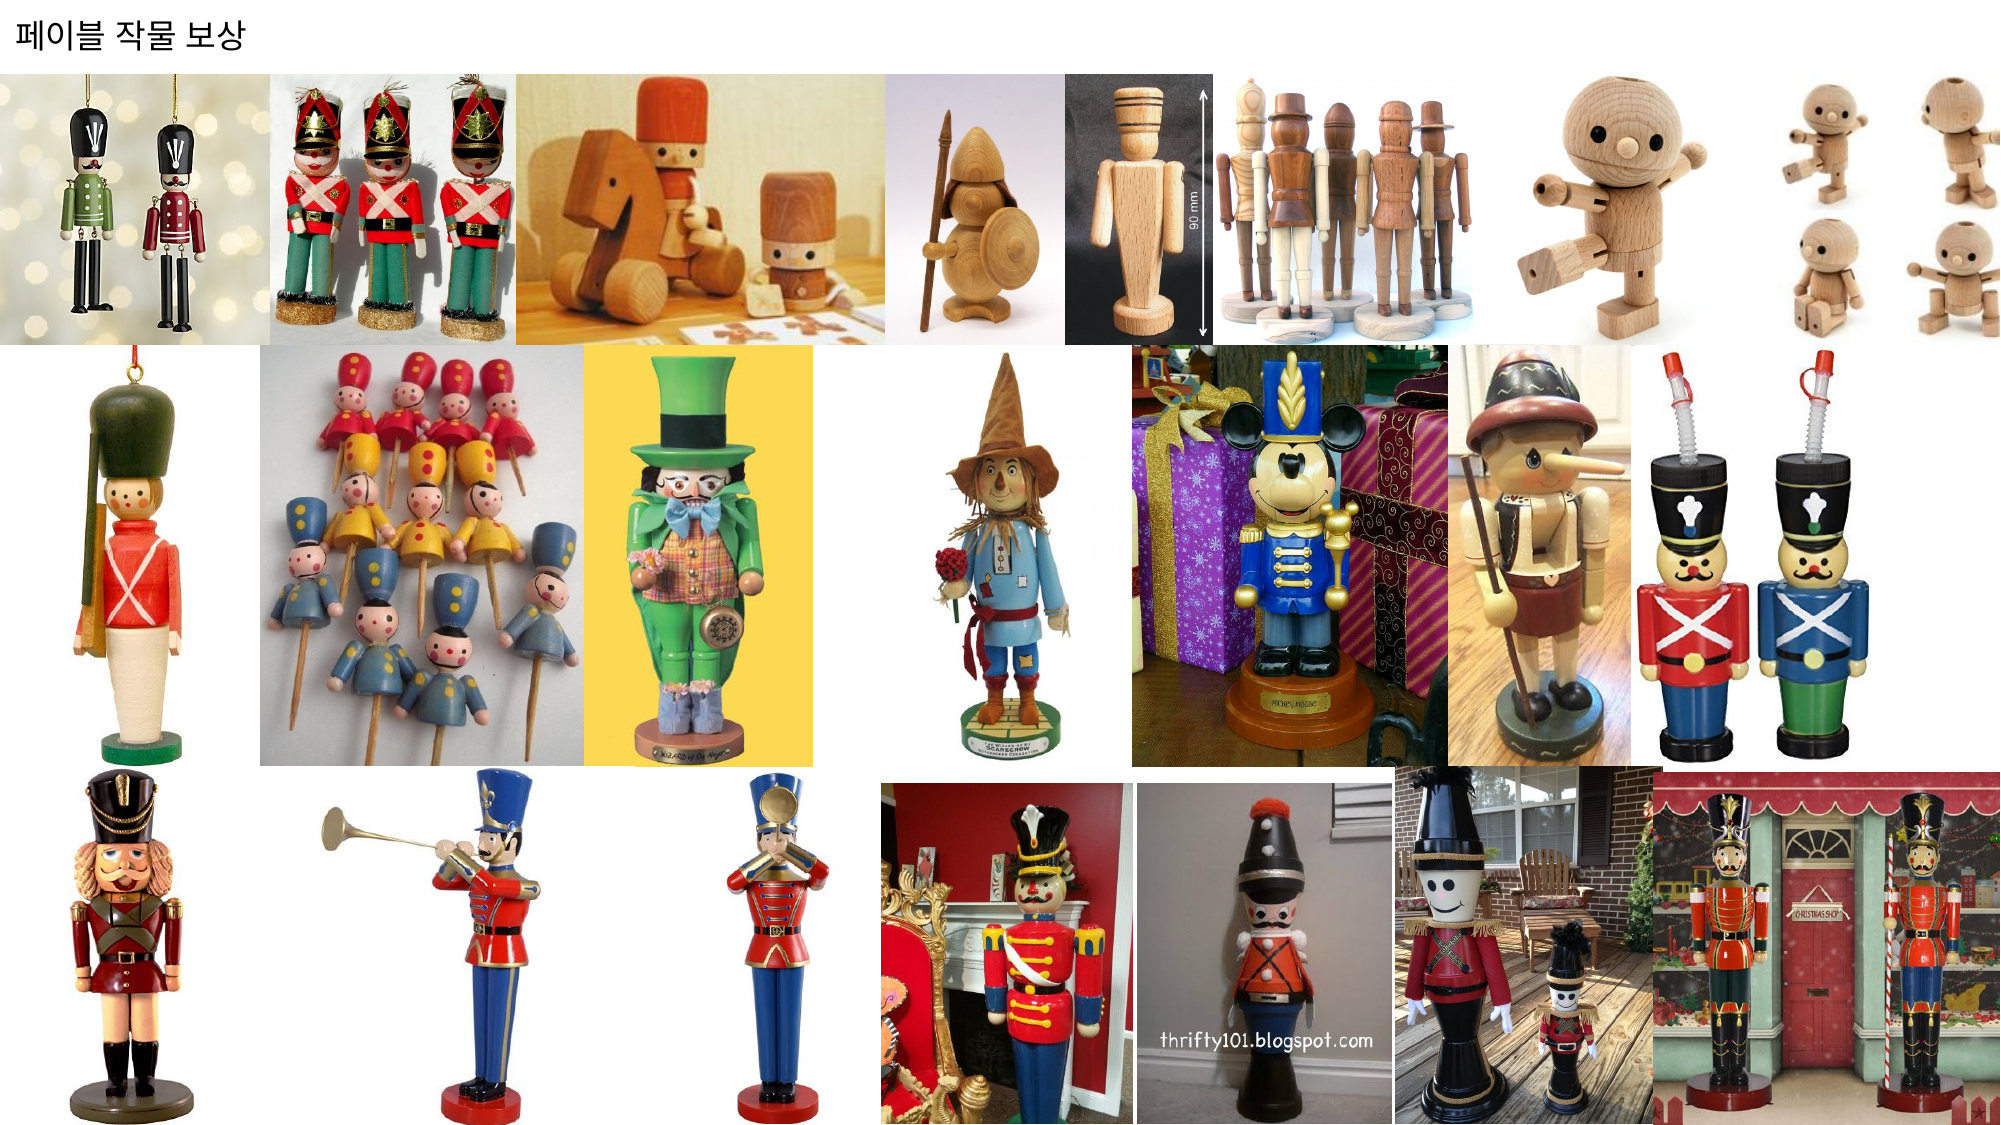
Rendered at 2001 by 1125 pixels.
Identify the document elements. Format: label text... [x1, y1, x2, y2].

title 페이블 작물 보상 [0, 0, 306, 74]
picture [0, 74, 2000, 1125]
picture [1137, 783, 1392, 1124]
